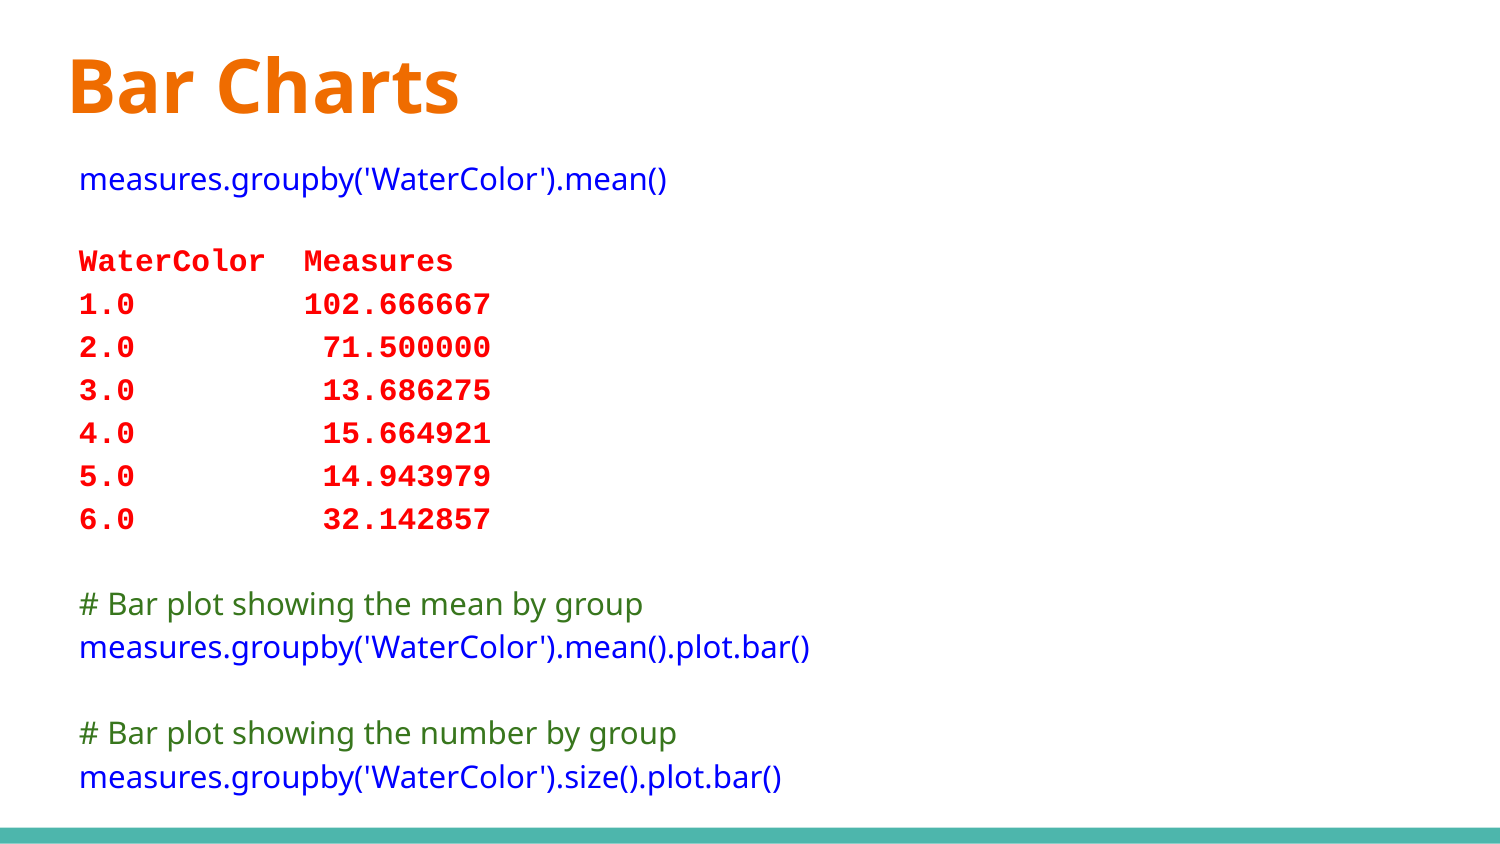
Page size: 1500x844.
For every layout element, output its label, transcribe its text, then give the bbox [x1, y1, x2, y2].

list measures.groupby('WaterColor').mean() WaterColor Measures 1.0 102.666667 2.0 71.500000 3.0 13.686275 4.0 15.664921 5.0 14.943979 6.0 32.142857 # Bar plot showing the mean by group measures.groupby('WaterColor').mean().plot.bar() # Bar plot showing the number by group measures.groupby('WaterColor').size().plot.bar() [63, 140, 1330, 814]
title Bar Charts [51, 23, 1449, 140]
